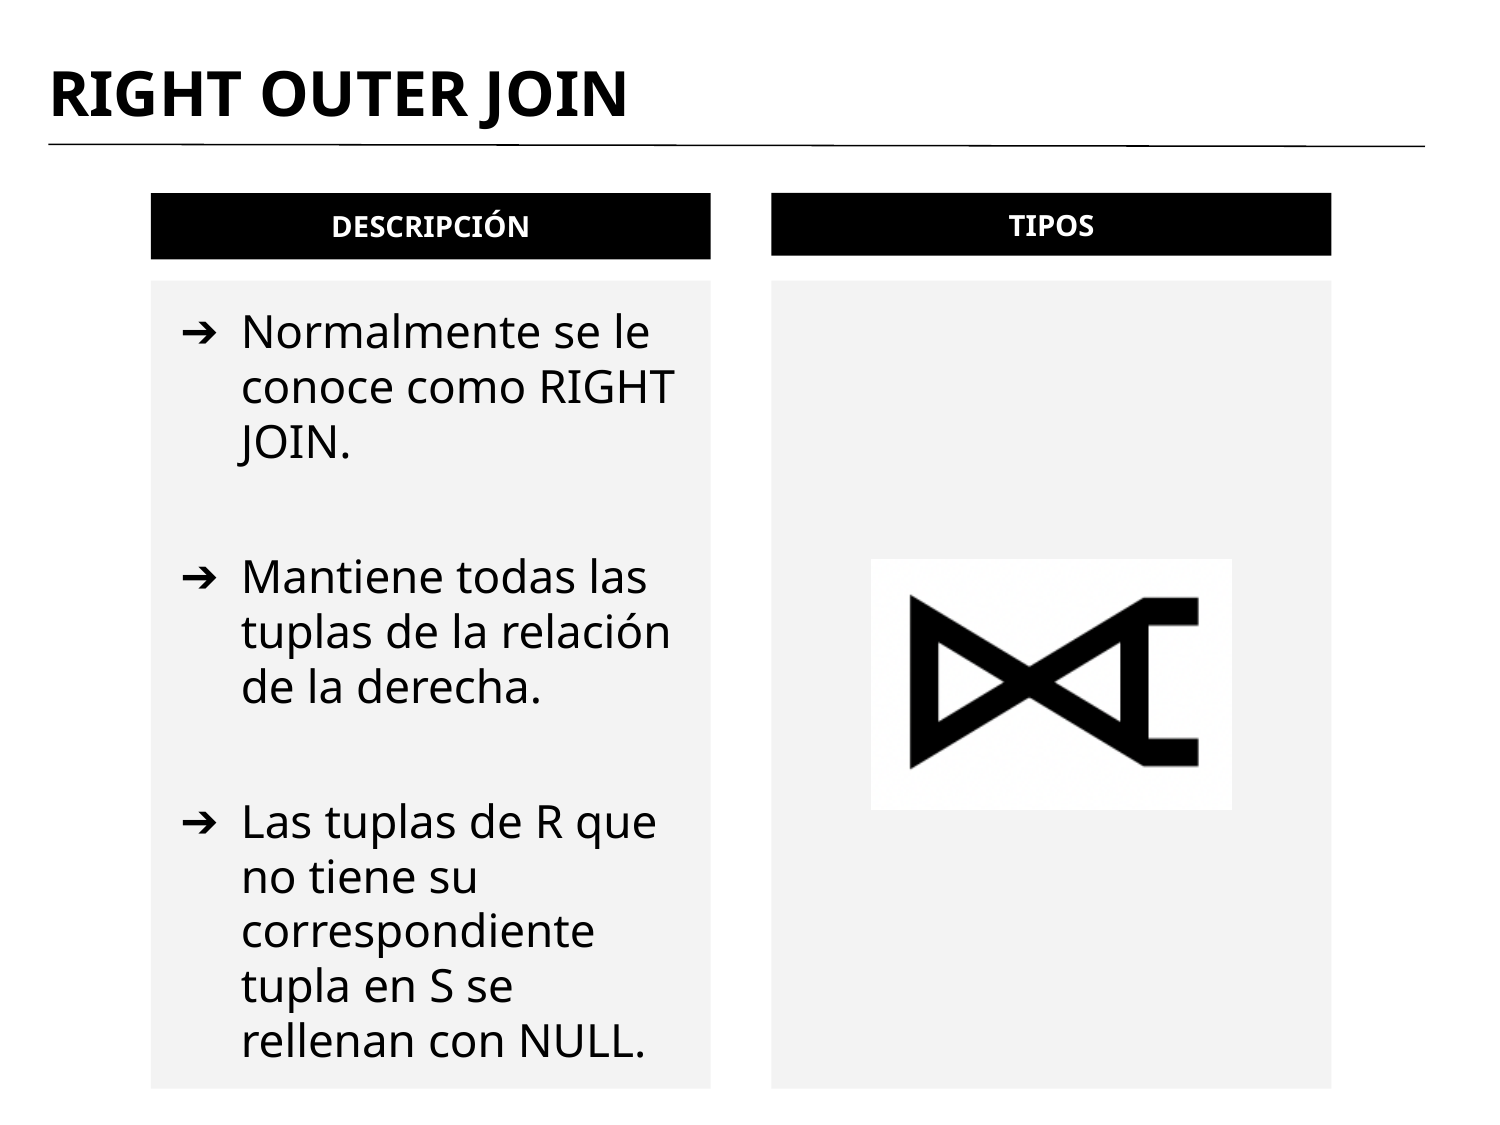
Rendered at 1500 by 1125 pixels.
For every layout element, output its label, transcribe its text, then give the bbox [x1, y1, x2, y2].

text_box Normalmente se le conoce como RIGHT JOIN. Mantiene todas las tuplas de la relación de la derecha. Las tuplas de R que no tiene su correspondiente tupla en S se rellenan con NULL. [150, 280, 711, 1089]
text_box DESCRIPCIÓN [150, 193, 711, 260]
picture [871, 559, 1232, 810]
title RIGHT OUTER JOIN [33, 32, 1384, 145]
text_box [771, 280, 1332, 1089]
text_box TIPOS [771, 192, 1332, 256]
